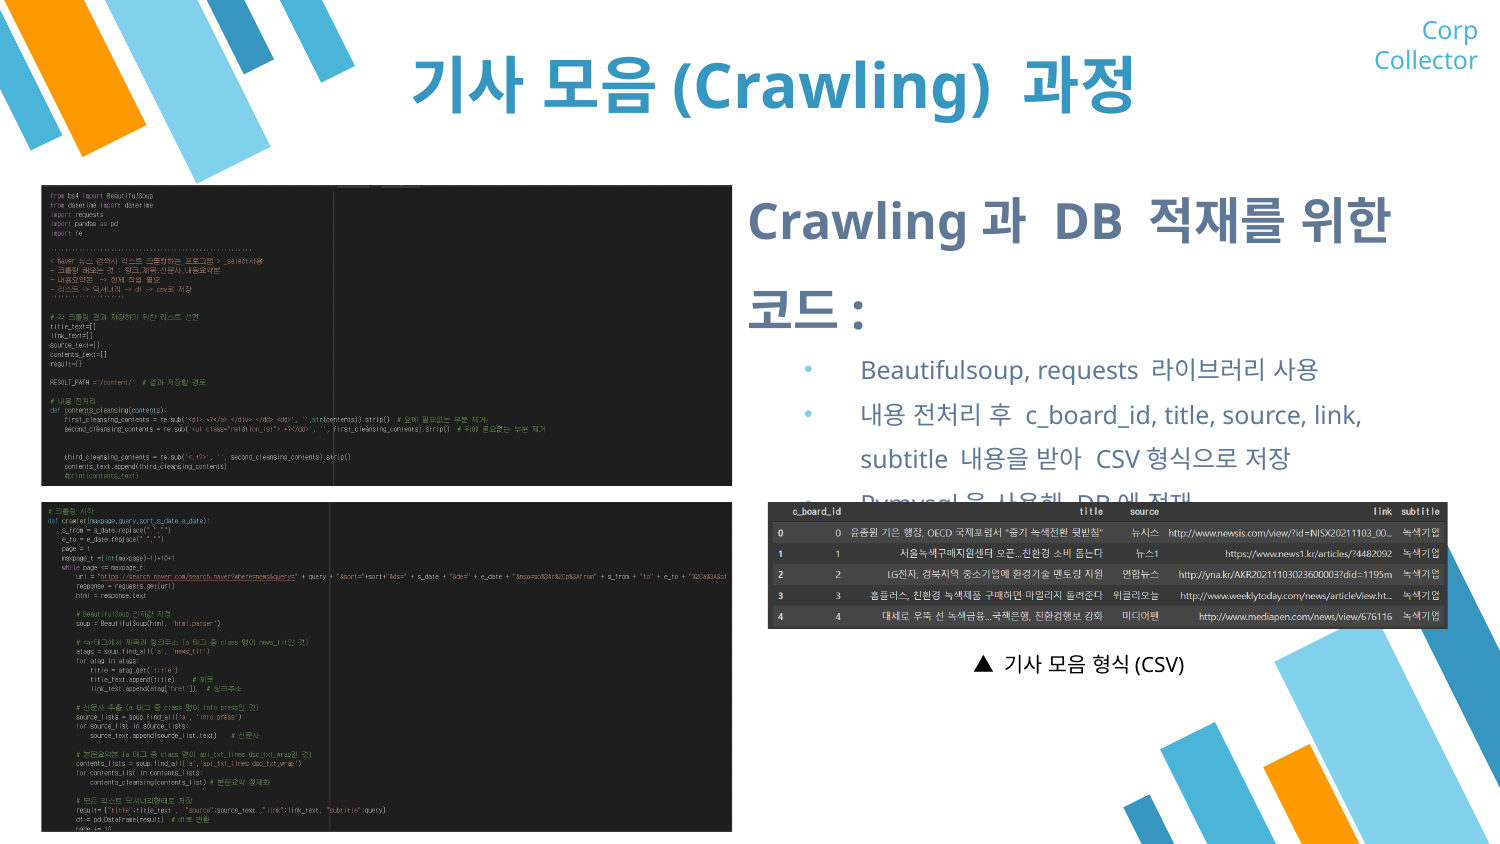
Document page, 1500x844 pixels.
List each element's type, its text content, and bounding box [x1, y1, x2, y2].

title 기사 모음(Crawling) 과정 [395, 24, 1341, 136]
picture [41, 501, 733, 832]
picture [767, 501, 1449, 629]
slide_number Corp Collector [1306, 0, 1494, 65]
picture [41, 185, 733, 487]
text_box Crawling과 DB 적재를 위한 코드: Beautifulsoup, requests 라이브러리 사용 내용 전처리 후 c_board_id, title, source, link, subtitle 내용을 받아 CSV형식으로 저장 Pymysql을 사용해 DB에 적재 [714, 144, 1459, 844]
text_box ▲ 기사 모음 형식(CSV) [958, 644, 1200, 684]
